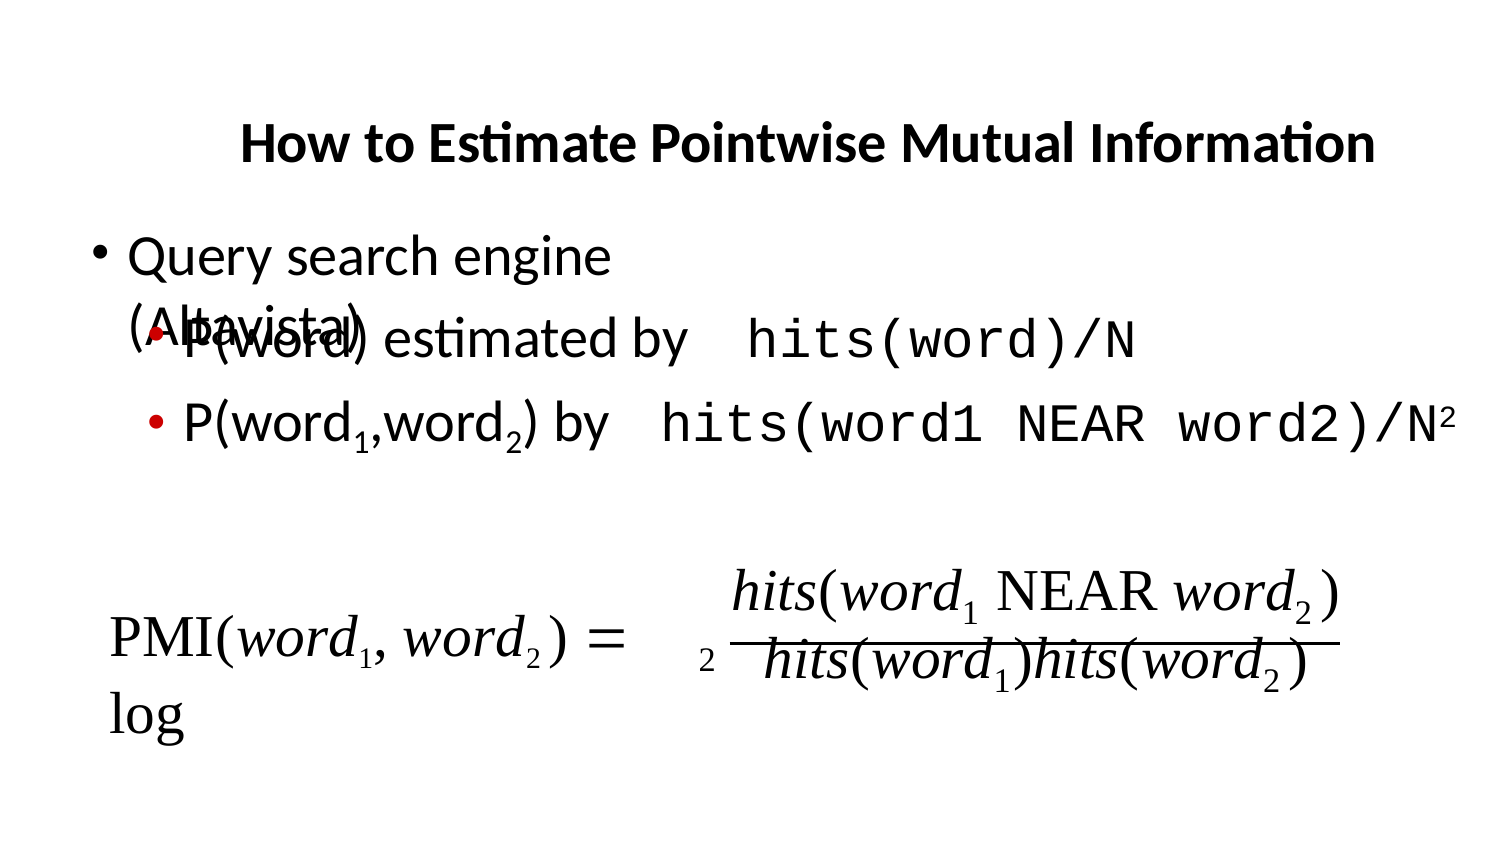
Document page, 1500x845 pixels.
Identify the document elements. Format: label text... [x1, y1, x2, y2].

text_box P(word) estimated by [144, 297, 697, 370]
text_box PMI(word1, word2 )  log [102, 594, 703, 746]
title How to Estimate Pointwise Mutual Information [237, 101, 1390, 245]
text_box hits(word1 NEAR word2)/N2 [653, 385, 1471, 453]
text_box hits(word1 NEAR word2 ) hits(word1)hits(word2 ) [726, 560, 1346, 700]
text_box P(word1,word2) by [140, 380, 627, 460]
text_box Query search engine (Altavista) [87, 214, 884, 357]
text_box hits(word)/N [744, 301, 1139, 369]
text_box 2 [696, 634, 719, 679]
